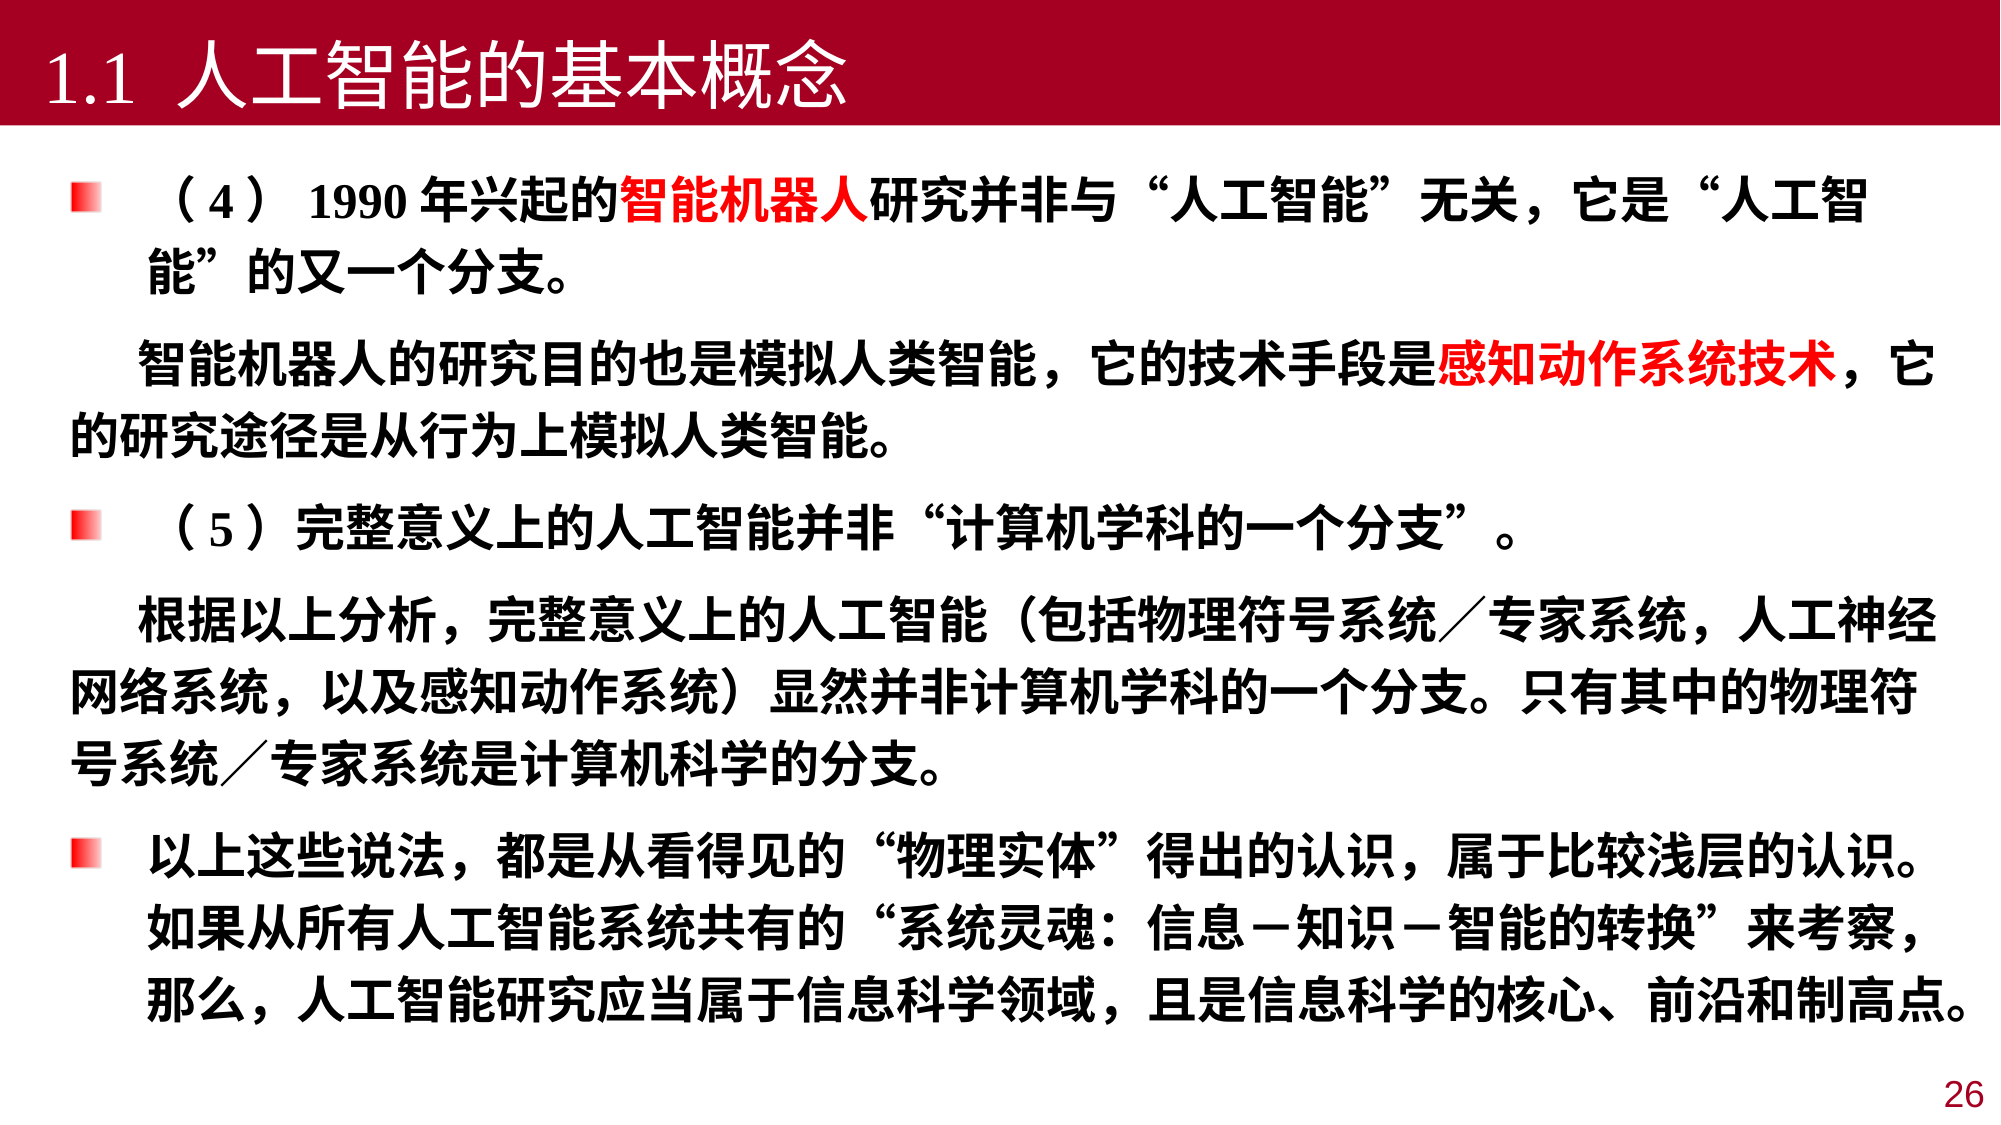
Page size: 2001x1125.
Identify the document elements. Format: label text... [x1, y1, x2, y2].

text_box （4）1990年兴起的智能机器人研究并非与“人工智能”无关，它是“人工智能”的又一个分支。 智能机器人的研究目的也是模拟人类智能，它的技术手段是感知动作系统技术，它的研究途径是从行为上模拟人类智能。 （5）完整意义上的人工智能并非“计算机学科的一个分支”。 根据以上分析，完整意义上的人工智能（包括物理符号系统／专家系统，人工神经网络系统，以及感知动作系统）显然并非计算机学科的一个分支。只有其中的物理符号系统／专家系统是计算机科学的分支。 以上这些说法，都是从看得见的“物理实体”得出的认识，属于比较浅层的认识。如果从所有人工智能系统共有的“系统灵魂：信息－知识－智能的转换”来考察，那么，人工智能研究应当属于信息科学领域，且是信息科学的核心、前沿和制高点。 [54, 148, 1981, 1063]
slide_number 26 [1566, 1062, 2000, 1122]
text_box 1.1 人工智能的基本概念 [0, 0, 2000, 126]
picture [69, 508, 105, 544]
picture [69, 836, 105, 872]
picture [69, 180, 105, 216]
